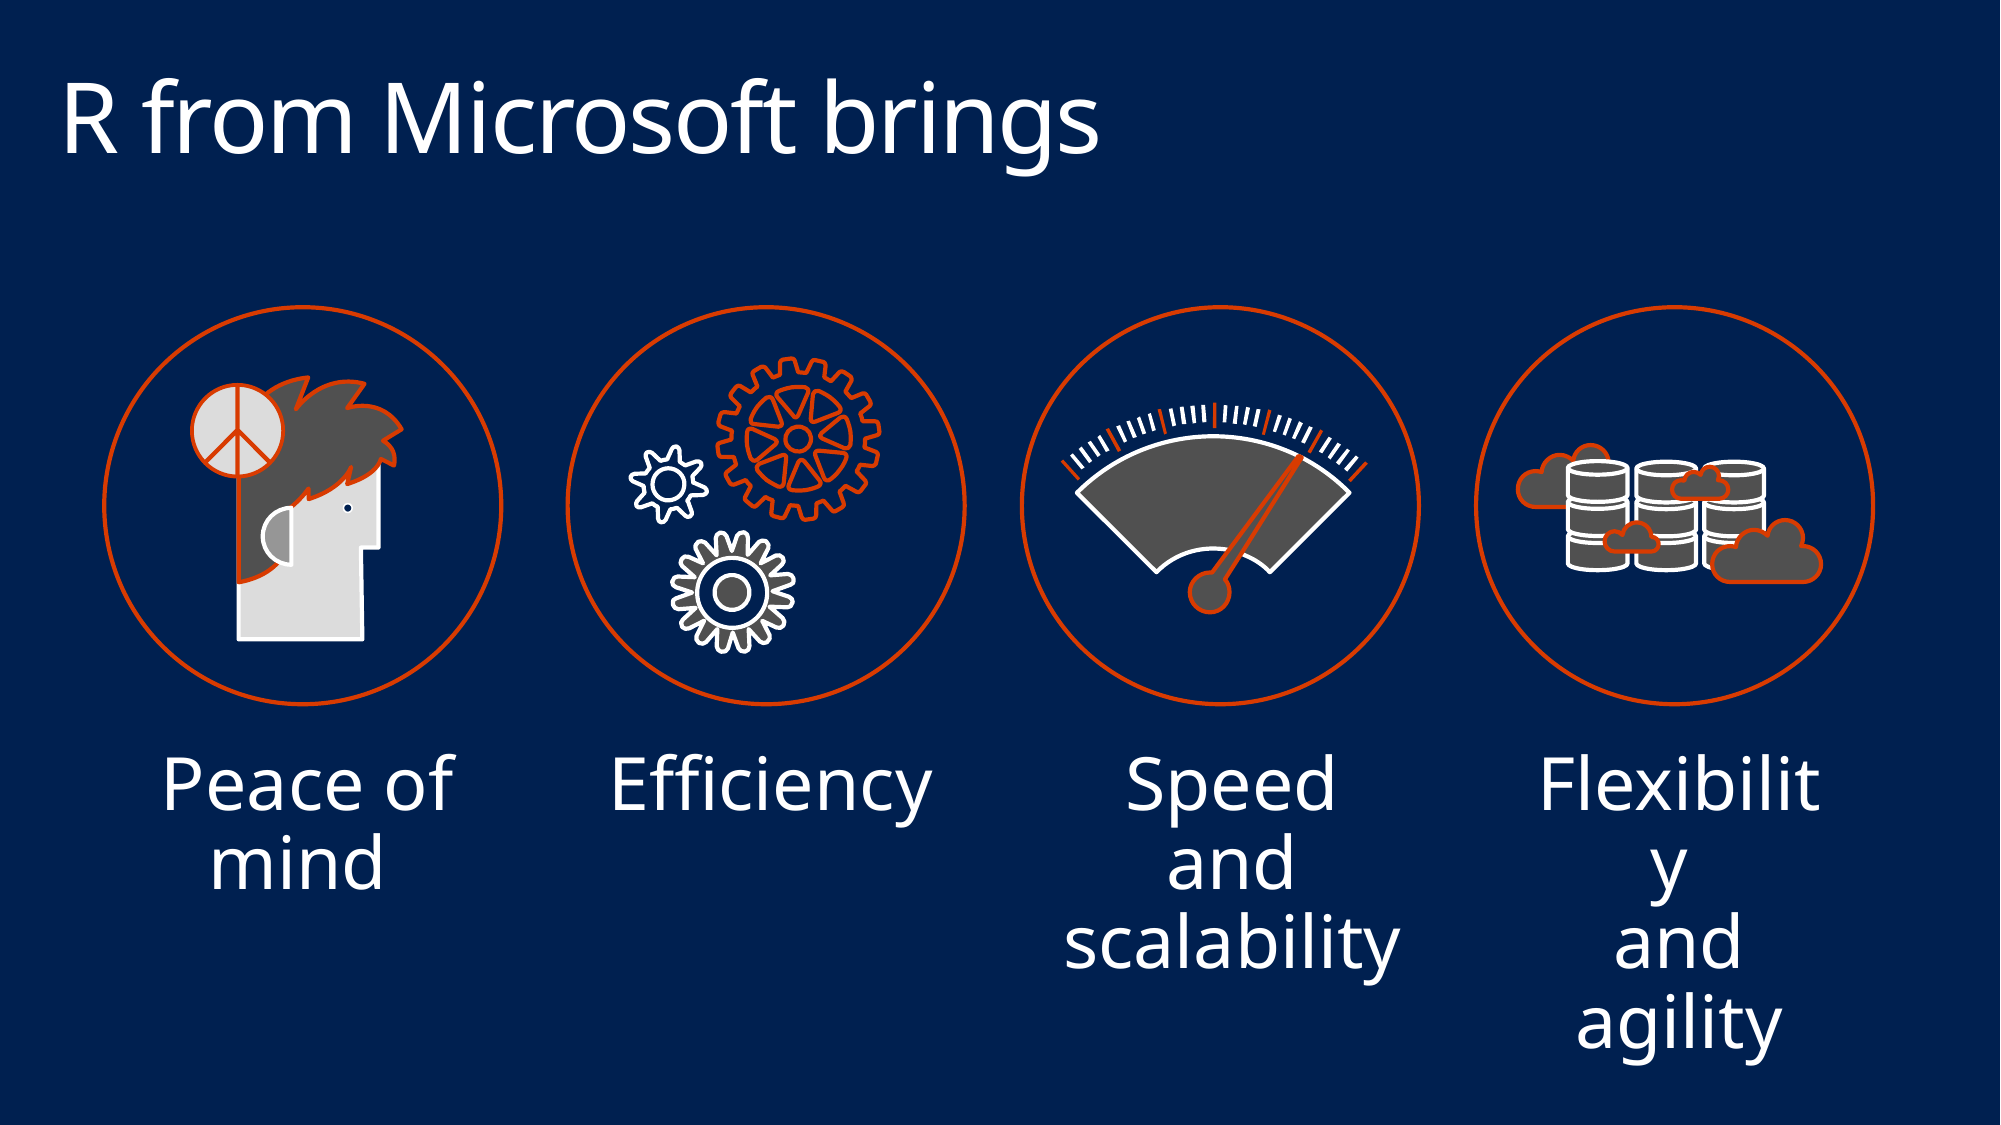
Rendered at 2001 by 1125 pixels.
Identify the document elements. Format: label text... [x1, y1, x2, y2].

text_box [1060, 402, 1369, 613]
text_box [1475, 306, 1874, 705]
text_box [103, 306, 503, 705]
text_box [566, 306, 966, 705]
text_box Efficiency [550, 722, 983, 1057]
text_box R from Microsoft brings [44, 61, 1957, 210]
text_box Flexibility and agility [1482, 722, 1867, 1056]
text_box Peace of mind [94, 722, 511, 1057]
text_box [717, 358, 880, 520]
text_box Speed and scalability [1022, 722, 1418, 1057]
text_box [672, 530, 795, 654]
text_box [1517, 444, 1822, 583]
text_box [630, 446, 707, 523]
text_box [189, 371, 402, 640]
text_box [1021, 306, 1420, 705]
